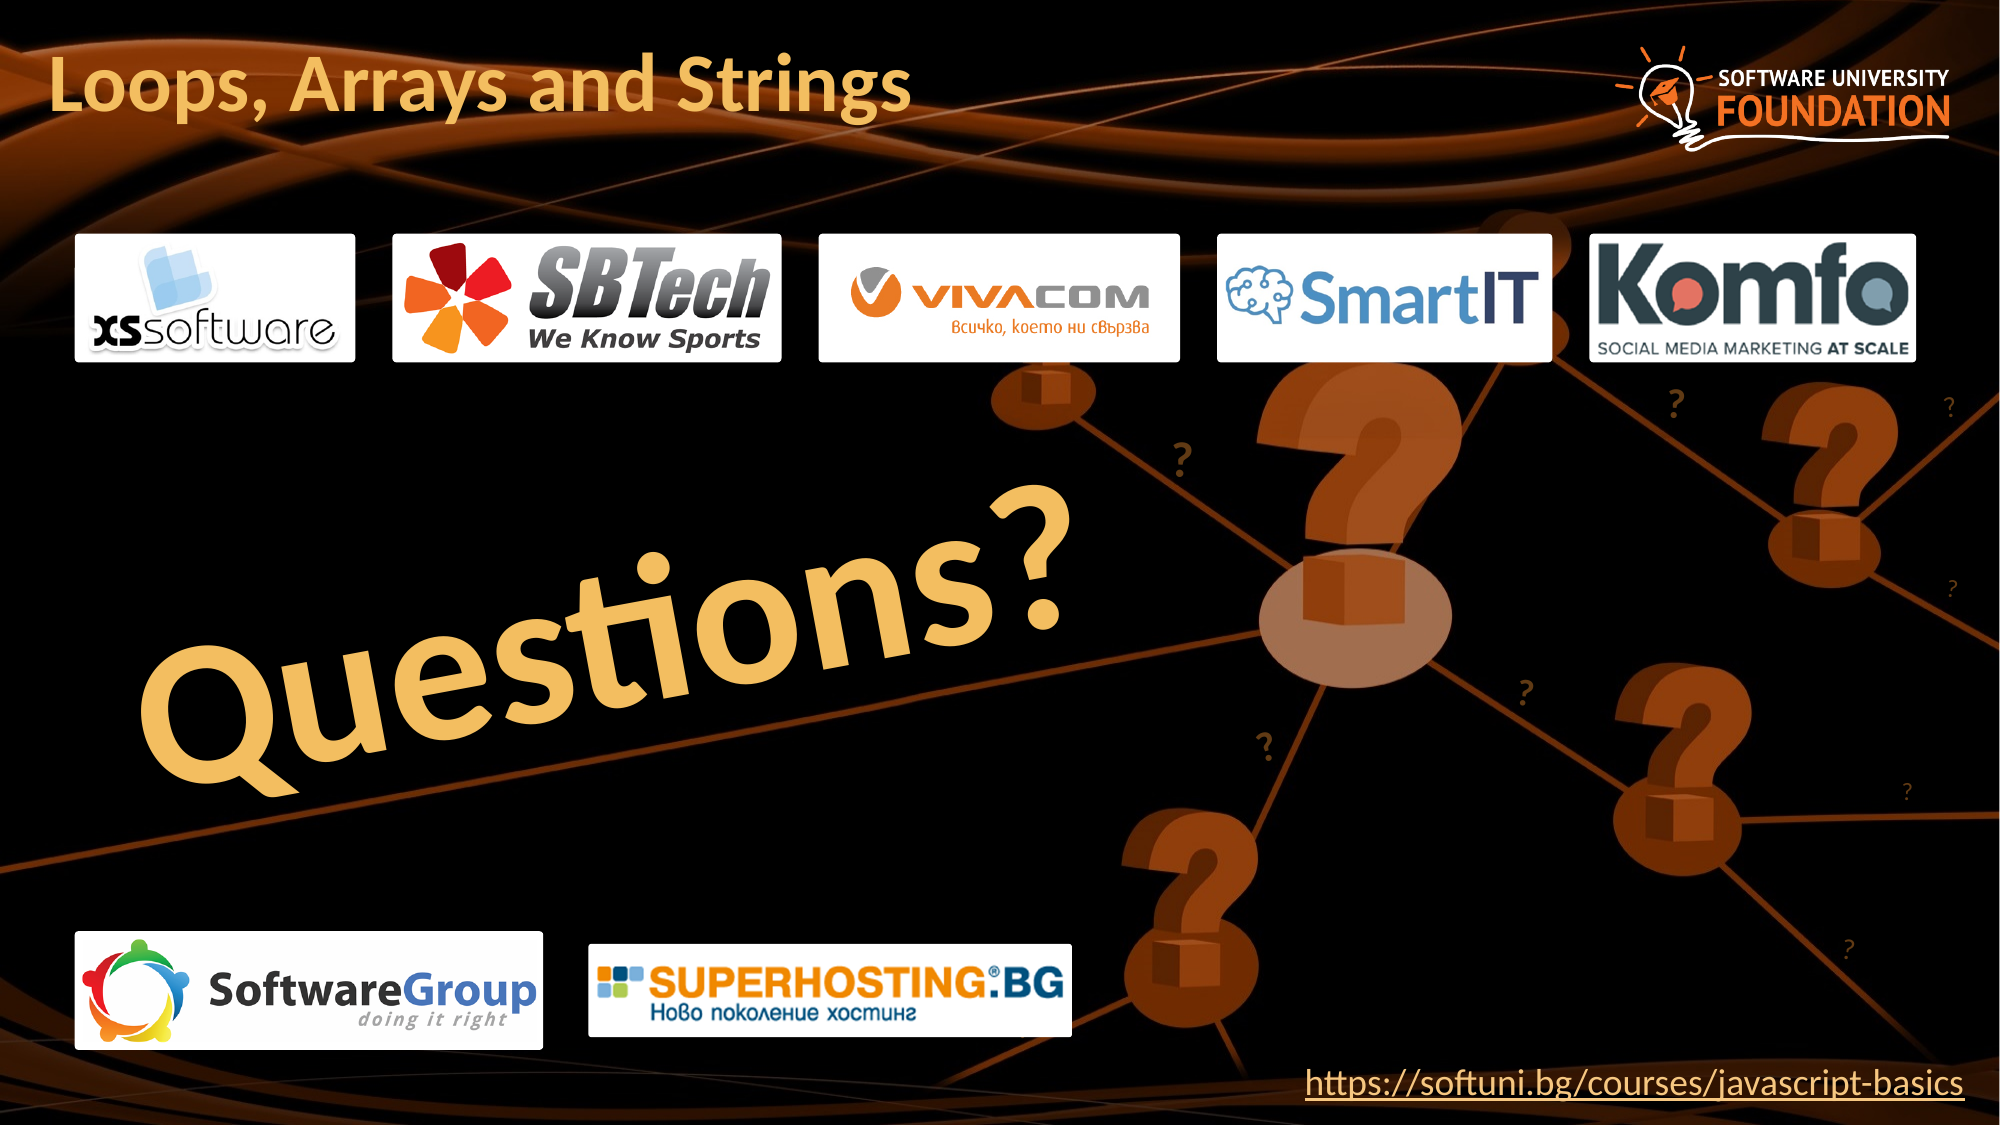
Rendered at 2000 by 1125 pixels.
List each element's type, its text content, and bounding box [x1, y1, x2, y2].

picture [0, 0, 2000, 1125]
list https://softuni.bg/courses/javascript-basics [250, 1050, 1971, 1110]
title Loops, Arrays and Strings [30, 19, 1595, 150]
